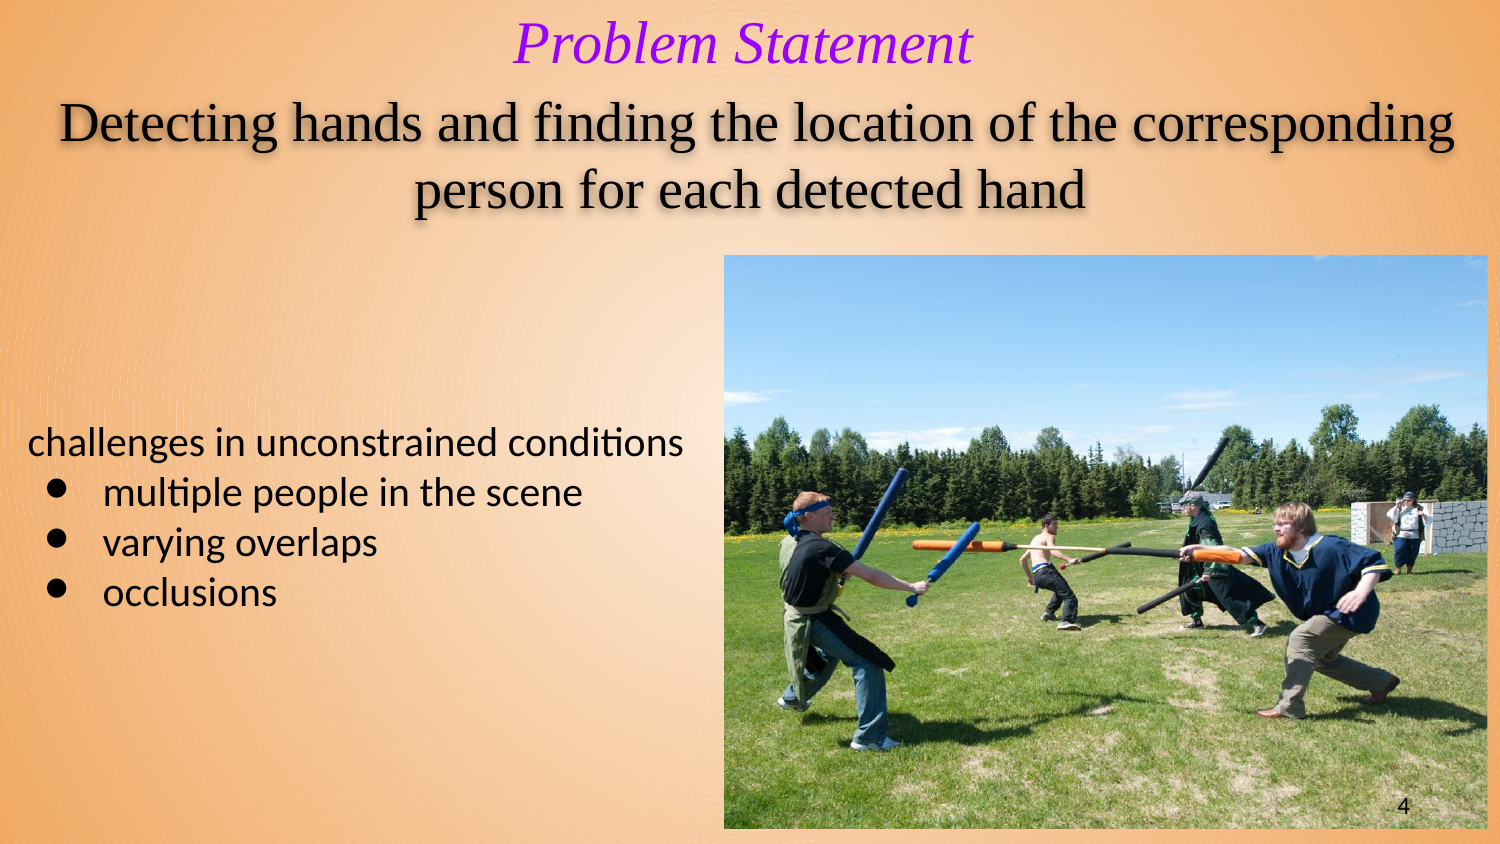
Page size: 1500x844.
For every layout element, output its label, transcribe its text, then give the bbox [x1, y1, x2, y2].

text_box challenges in unconstrained conditions multiple people in the scene varying overlaps occlusions [12, 399, 718, 630]
text_box Problem Statement [0, 0, 1488, 91]
text_box Detecting hands and finding the location of the corresponding person for each detected hand [16, 70, 1500, 236]
picture [723, 255, 1488, 829]
